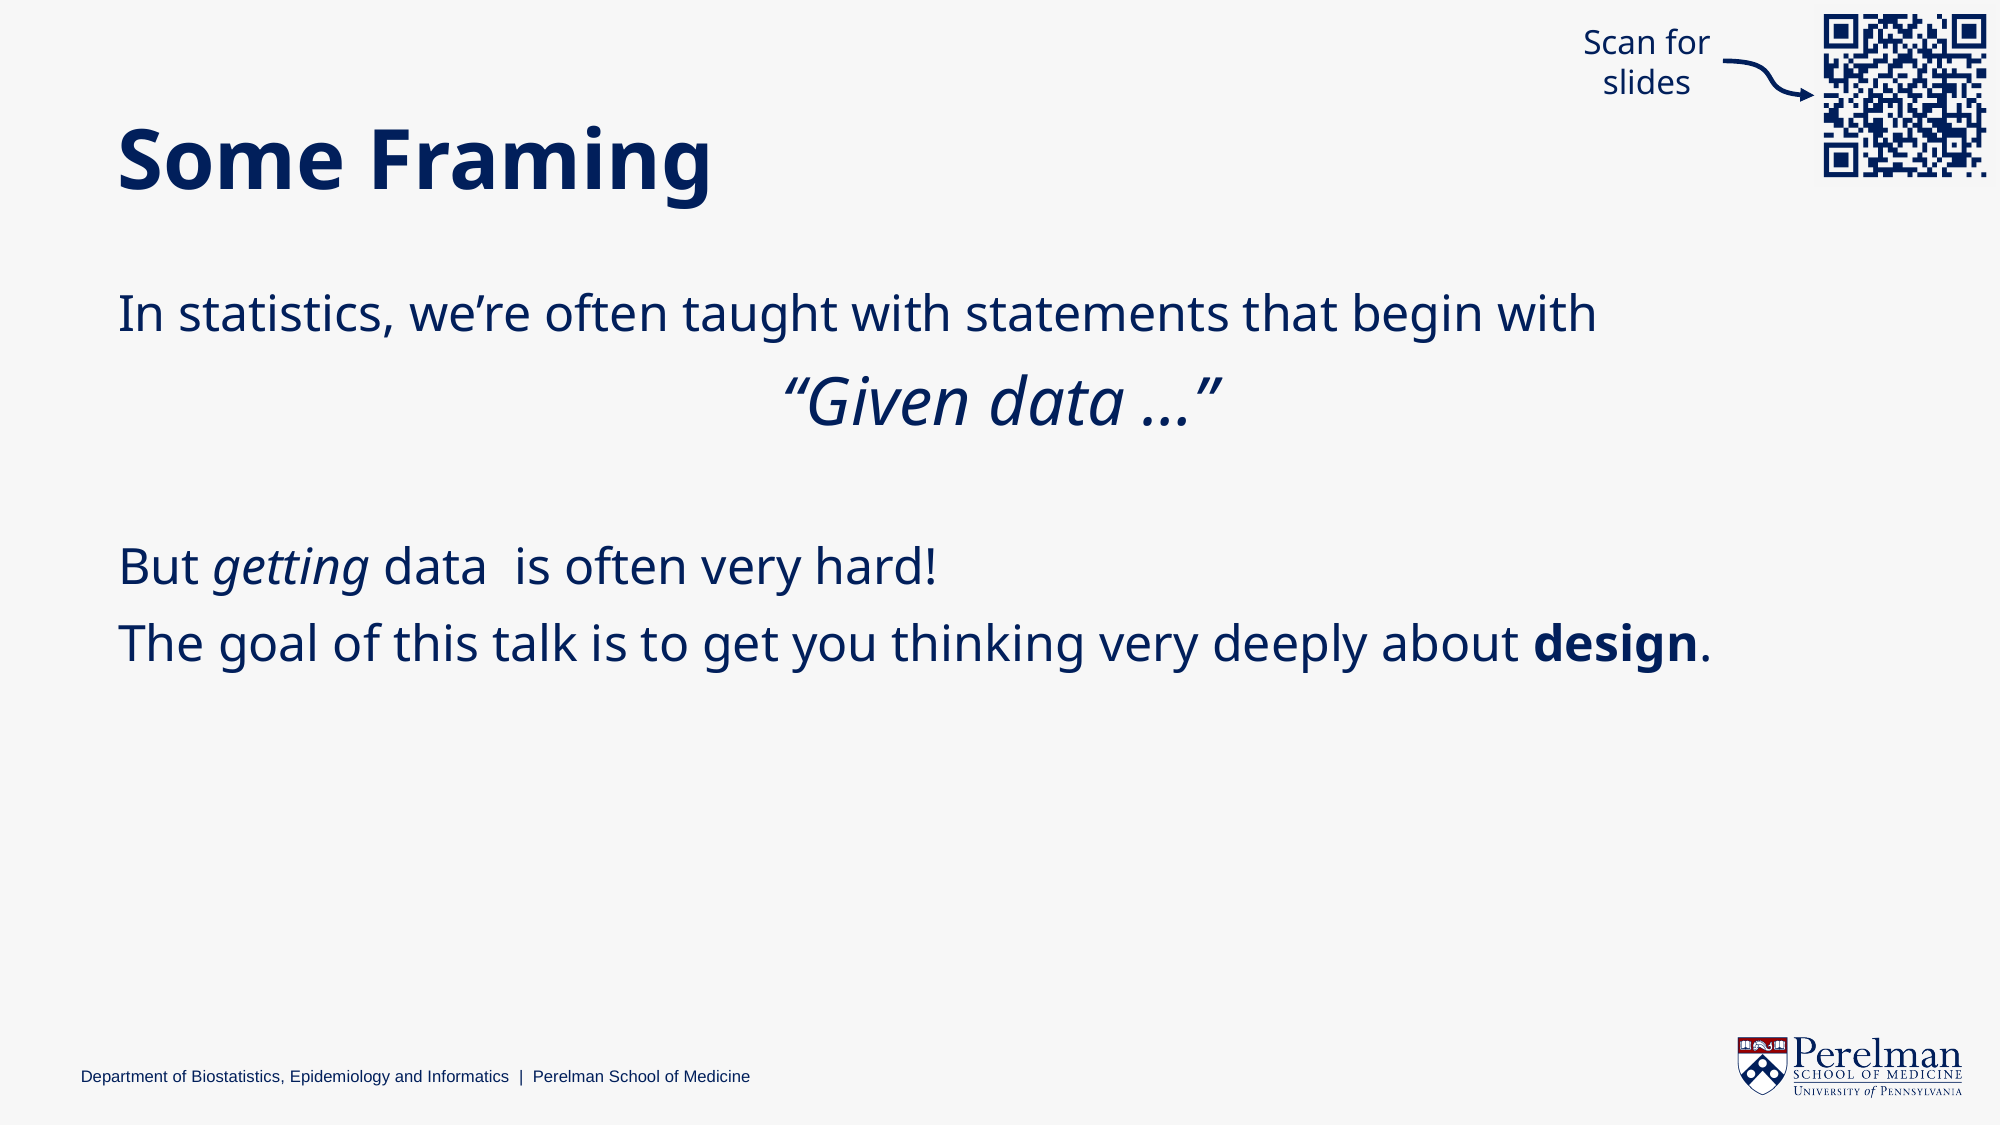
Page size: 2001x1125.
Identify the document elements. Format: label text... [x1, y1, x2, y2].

picture [1814, 4, 1996, 187]
text_box Scan for slides [1571, 20, 1723, 101]
title Some Framing [117, 118, 1882, 267]
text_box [1722, 61, 1815, 96]
picture [1454, 1007, 2001, 1125]
